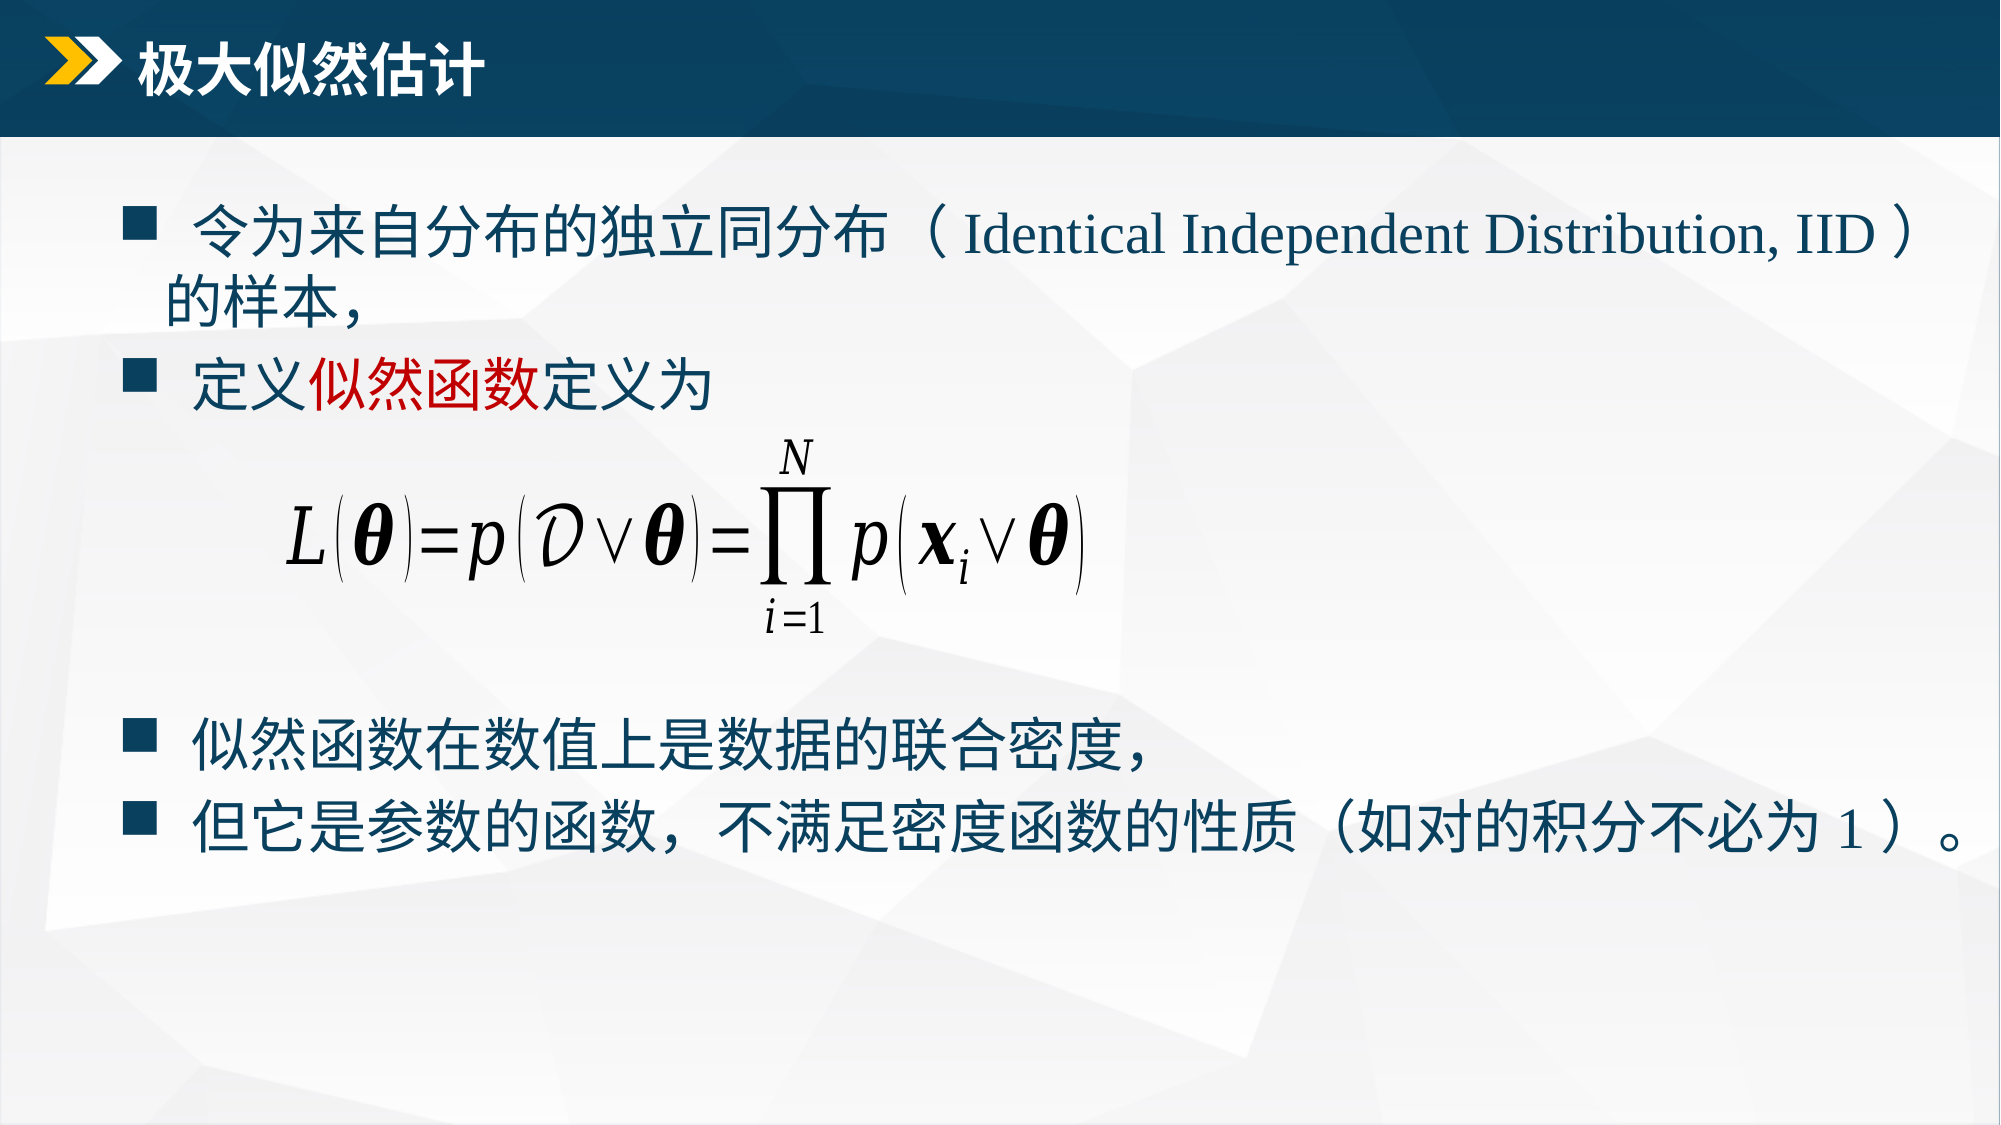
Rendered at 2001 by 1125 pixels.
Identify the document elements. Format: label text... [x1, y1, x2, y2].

picture [0, 0, 2000, 1125]
title 极大似然估计 [122, 33, 1755, 124]
